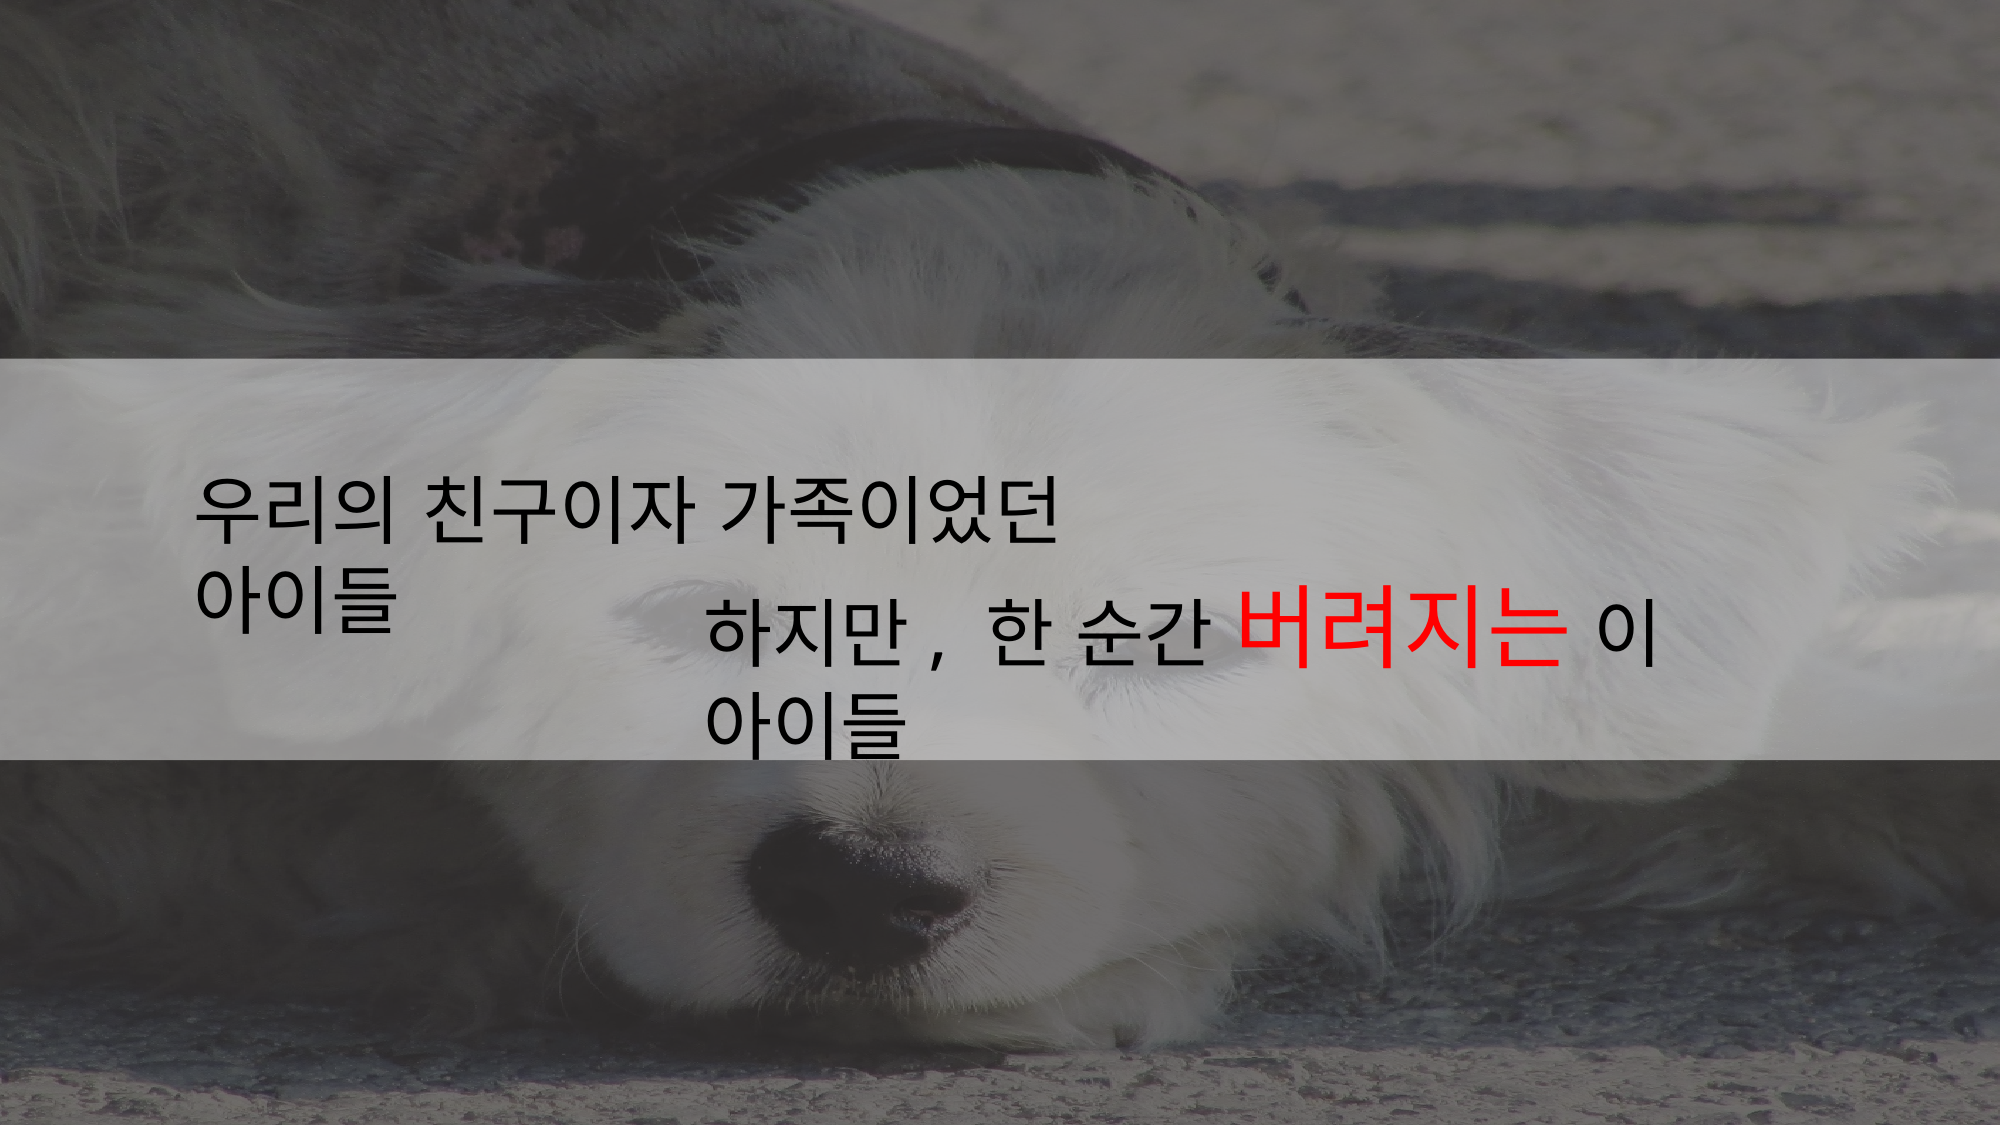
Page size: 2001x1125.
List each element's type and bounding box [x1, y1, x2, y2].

text_box [0, 0, 2000, 1125]
